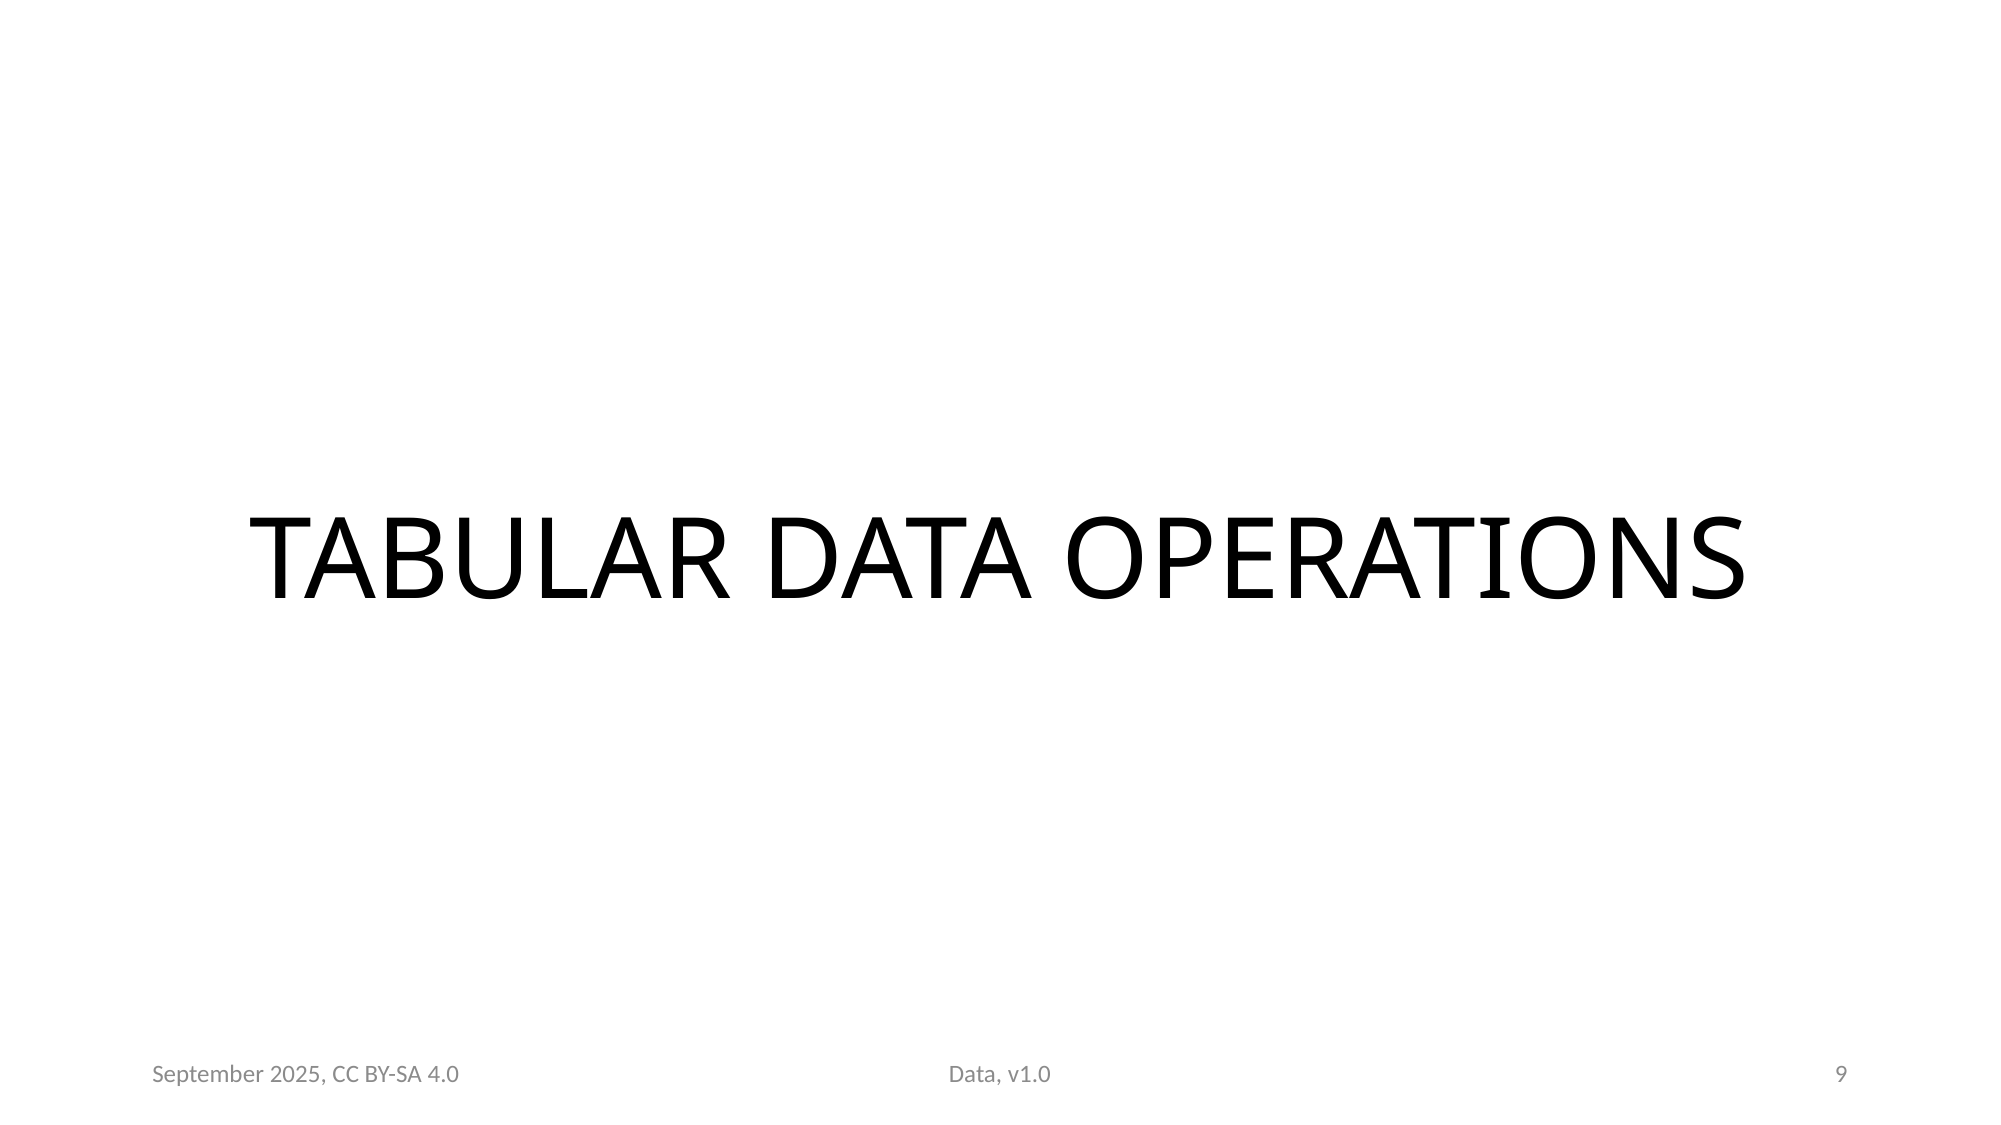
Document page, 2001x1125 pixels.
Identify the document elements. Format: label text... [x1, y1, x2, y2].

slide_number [137, 1042, 588, 1103]
title TABULAR DATA OPERATIONS [137, 393, 1863, 731]
footer Data, v1.0 [662, 1042, 1338, 1103]
slide_number 9 [1412, 1042, 1863, 1103]
